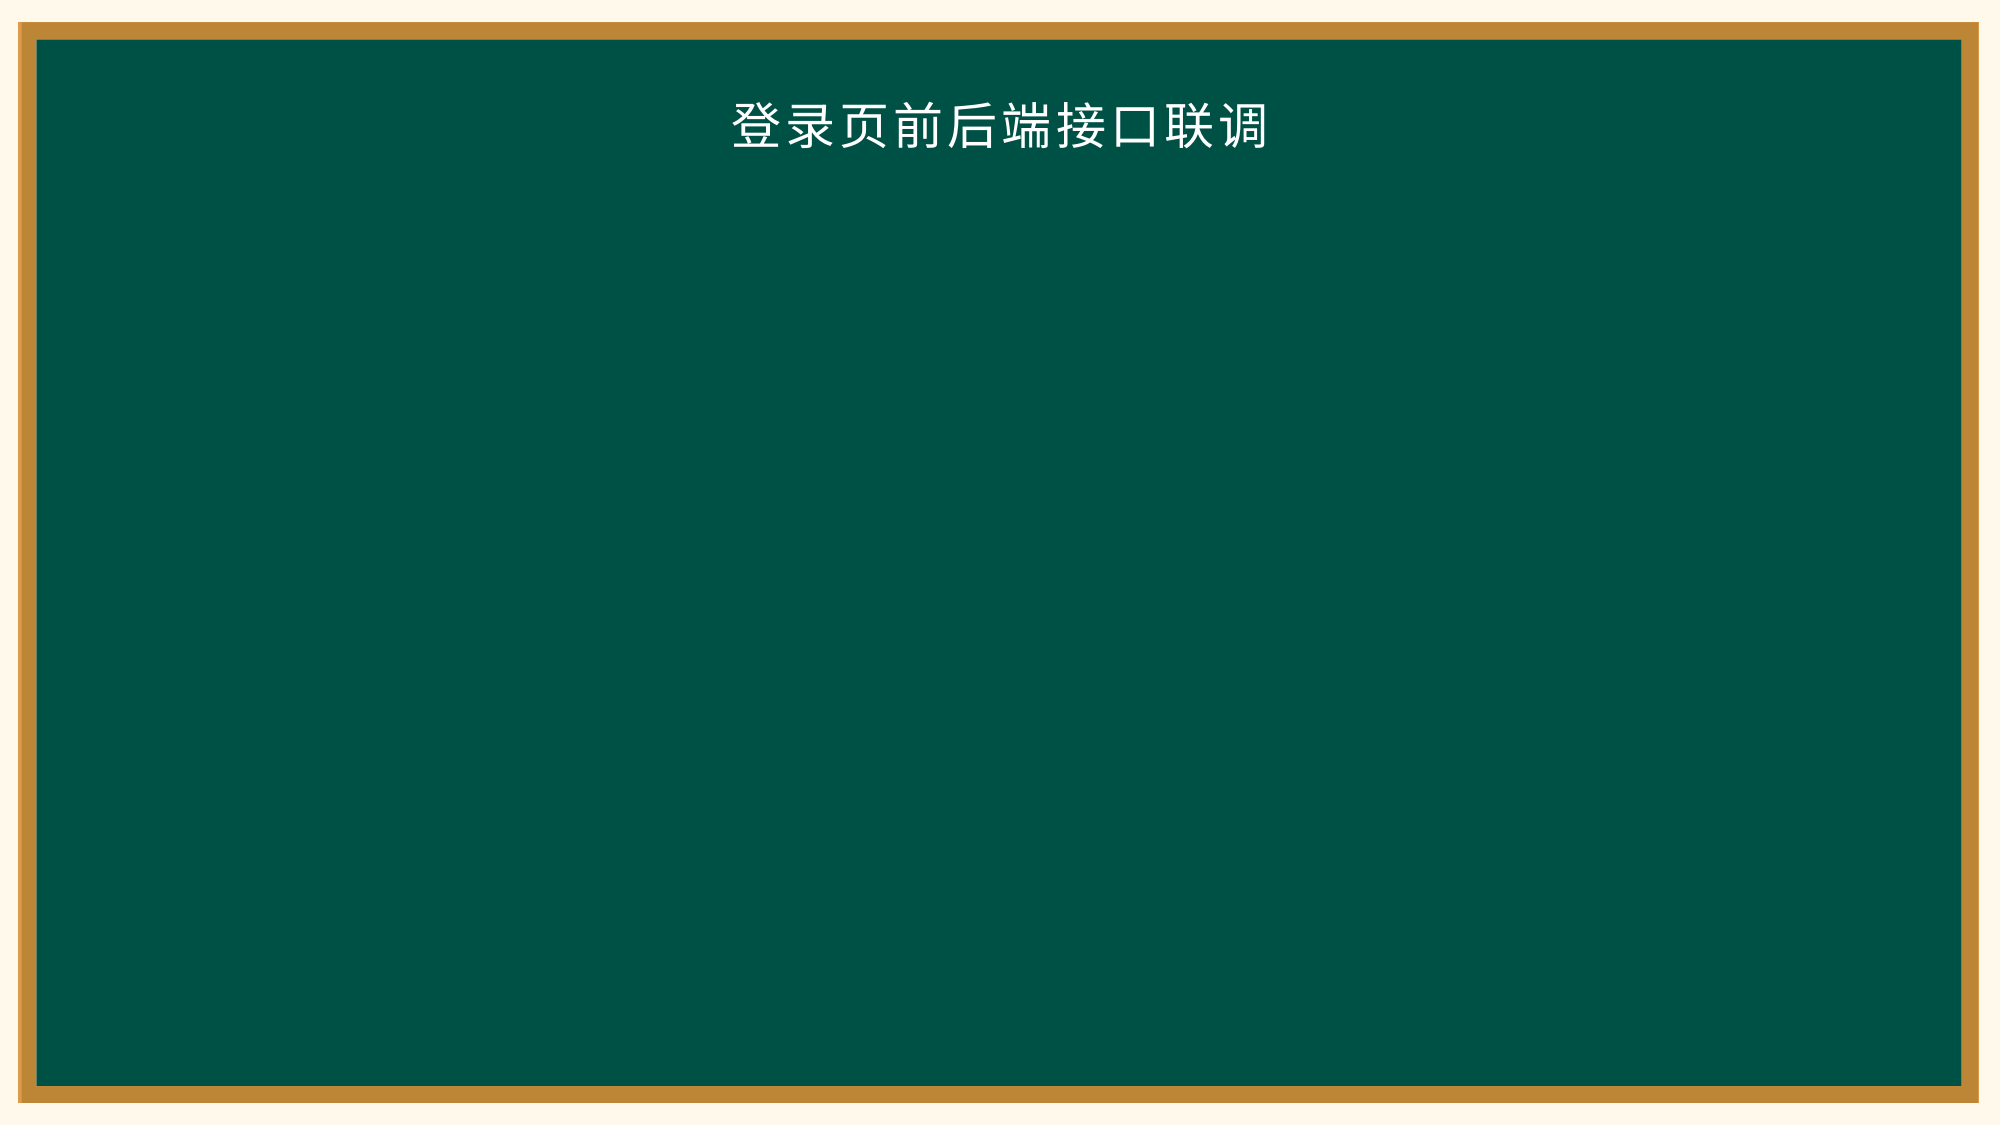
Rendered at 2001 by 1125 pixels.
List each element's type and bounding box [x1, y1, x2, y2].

text_box [0, 0, 2000, 1125]
text_box [18, 22, 1979, 1103]
